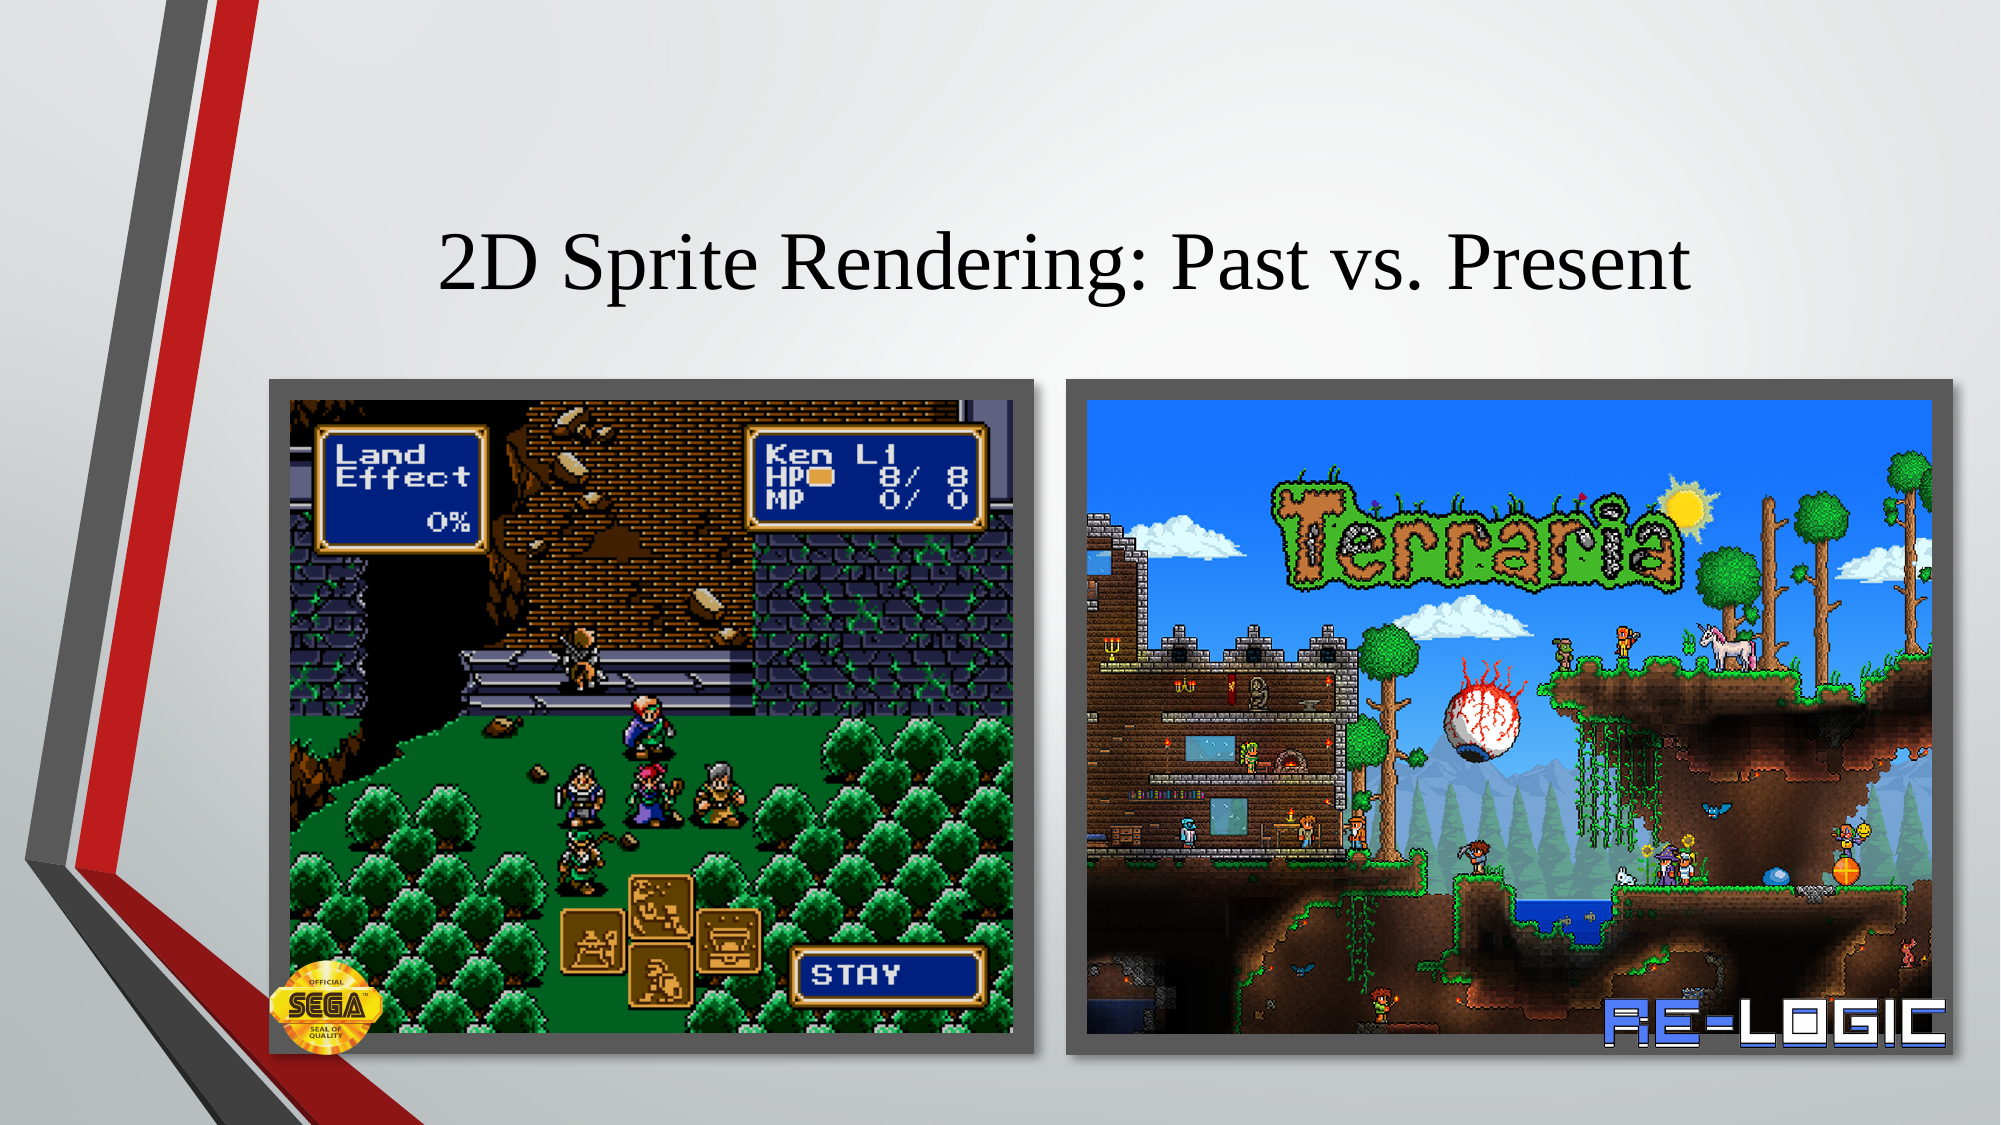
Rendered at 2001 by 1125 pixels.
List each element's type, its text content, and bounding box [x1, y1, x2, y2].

picture [1086, 399, 1947, 1049]
picture [268, 399, 1014, 1055]
title 2D Sprite Rendering: Past vs. Present [243, 112, 1887, 400]
